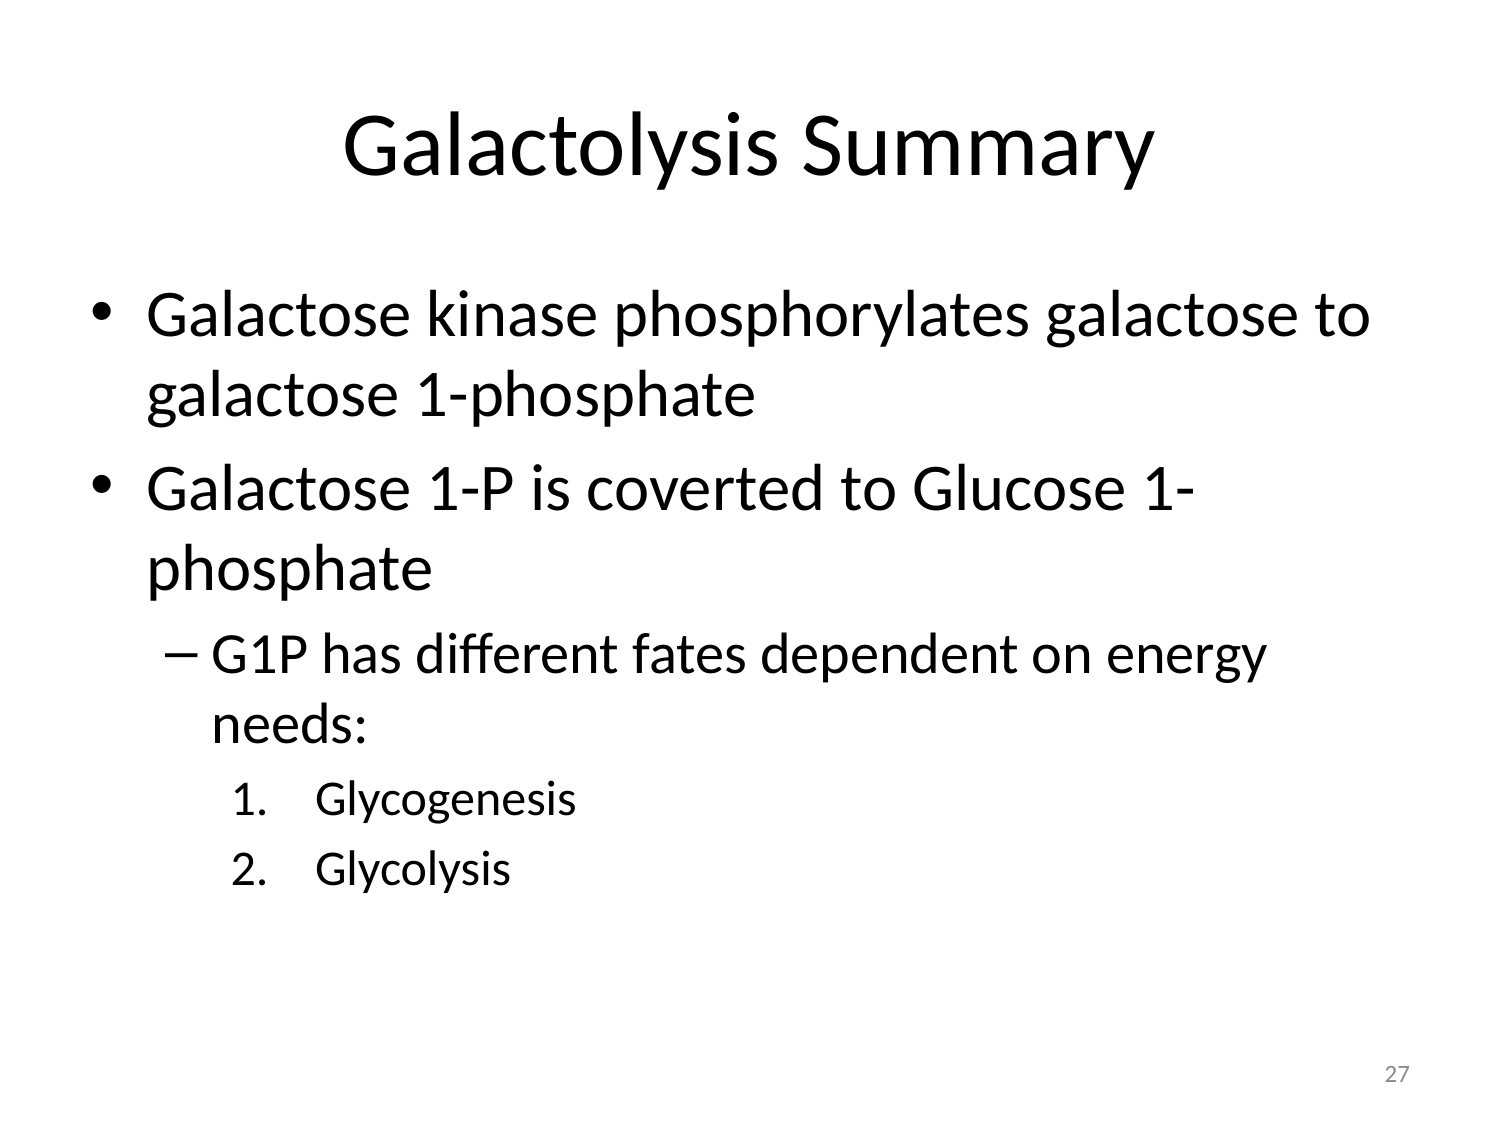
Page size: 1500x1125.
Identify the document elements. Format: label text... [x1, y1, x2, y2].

list Galactose kinase phosphorylates galactose to galactose 1-phosphate Galactose 1-P is coverted to Glucose 1-phosphate G1P has different fates dependent on energy needs: Glycogenesis Glycolysis [75, 262, 1425, 1005]
title Galactolysis Summary [75, 45, 1425, 233]
slide_number 27 [1074, 1042, 1425, 1103]
